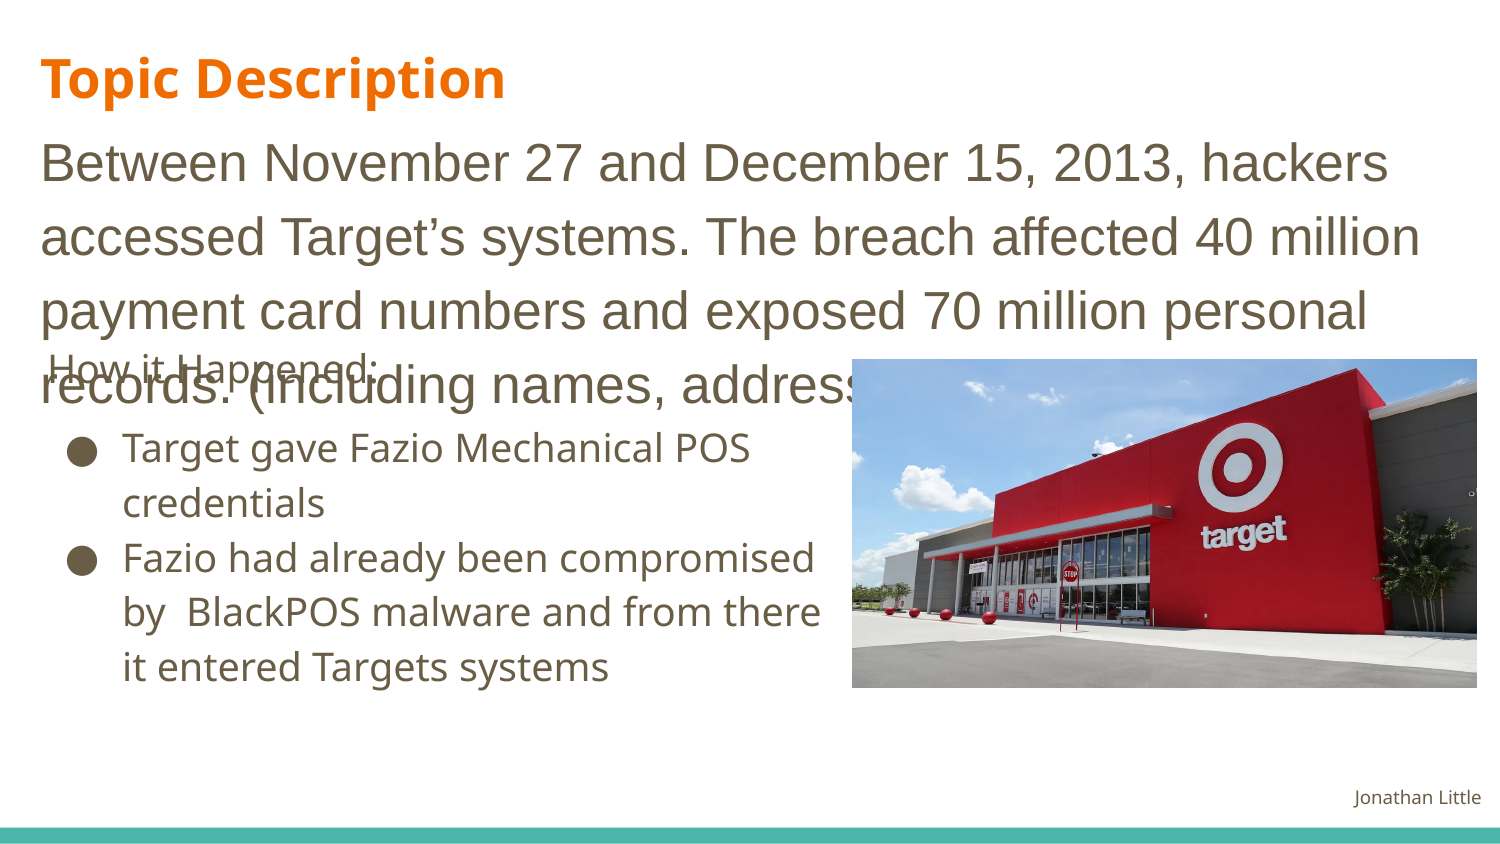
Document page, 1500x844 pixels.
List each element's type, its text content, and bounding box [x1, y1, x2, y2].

list Between November 27 and December 15, 2013, hackers accessed Target’s systems. The breach affected 40 million payment card numbers and exposed 70 million personal records. (including names, addresses and emails). [25, 103, 1477, 463]
picture [852, 359, 1477, 688]
title Topic Description [25, 29, 1344, 103]
text_box How it Happened: Target gave Fazio Mechanical POS credentials Fazio had already been compromised by BlackPOS malware and from there it entered Targets systems [32, 321, 868, 844]
text_box Jonathan Little [1339, 773, 1500, 820]
